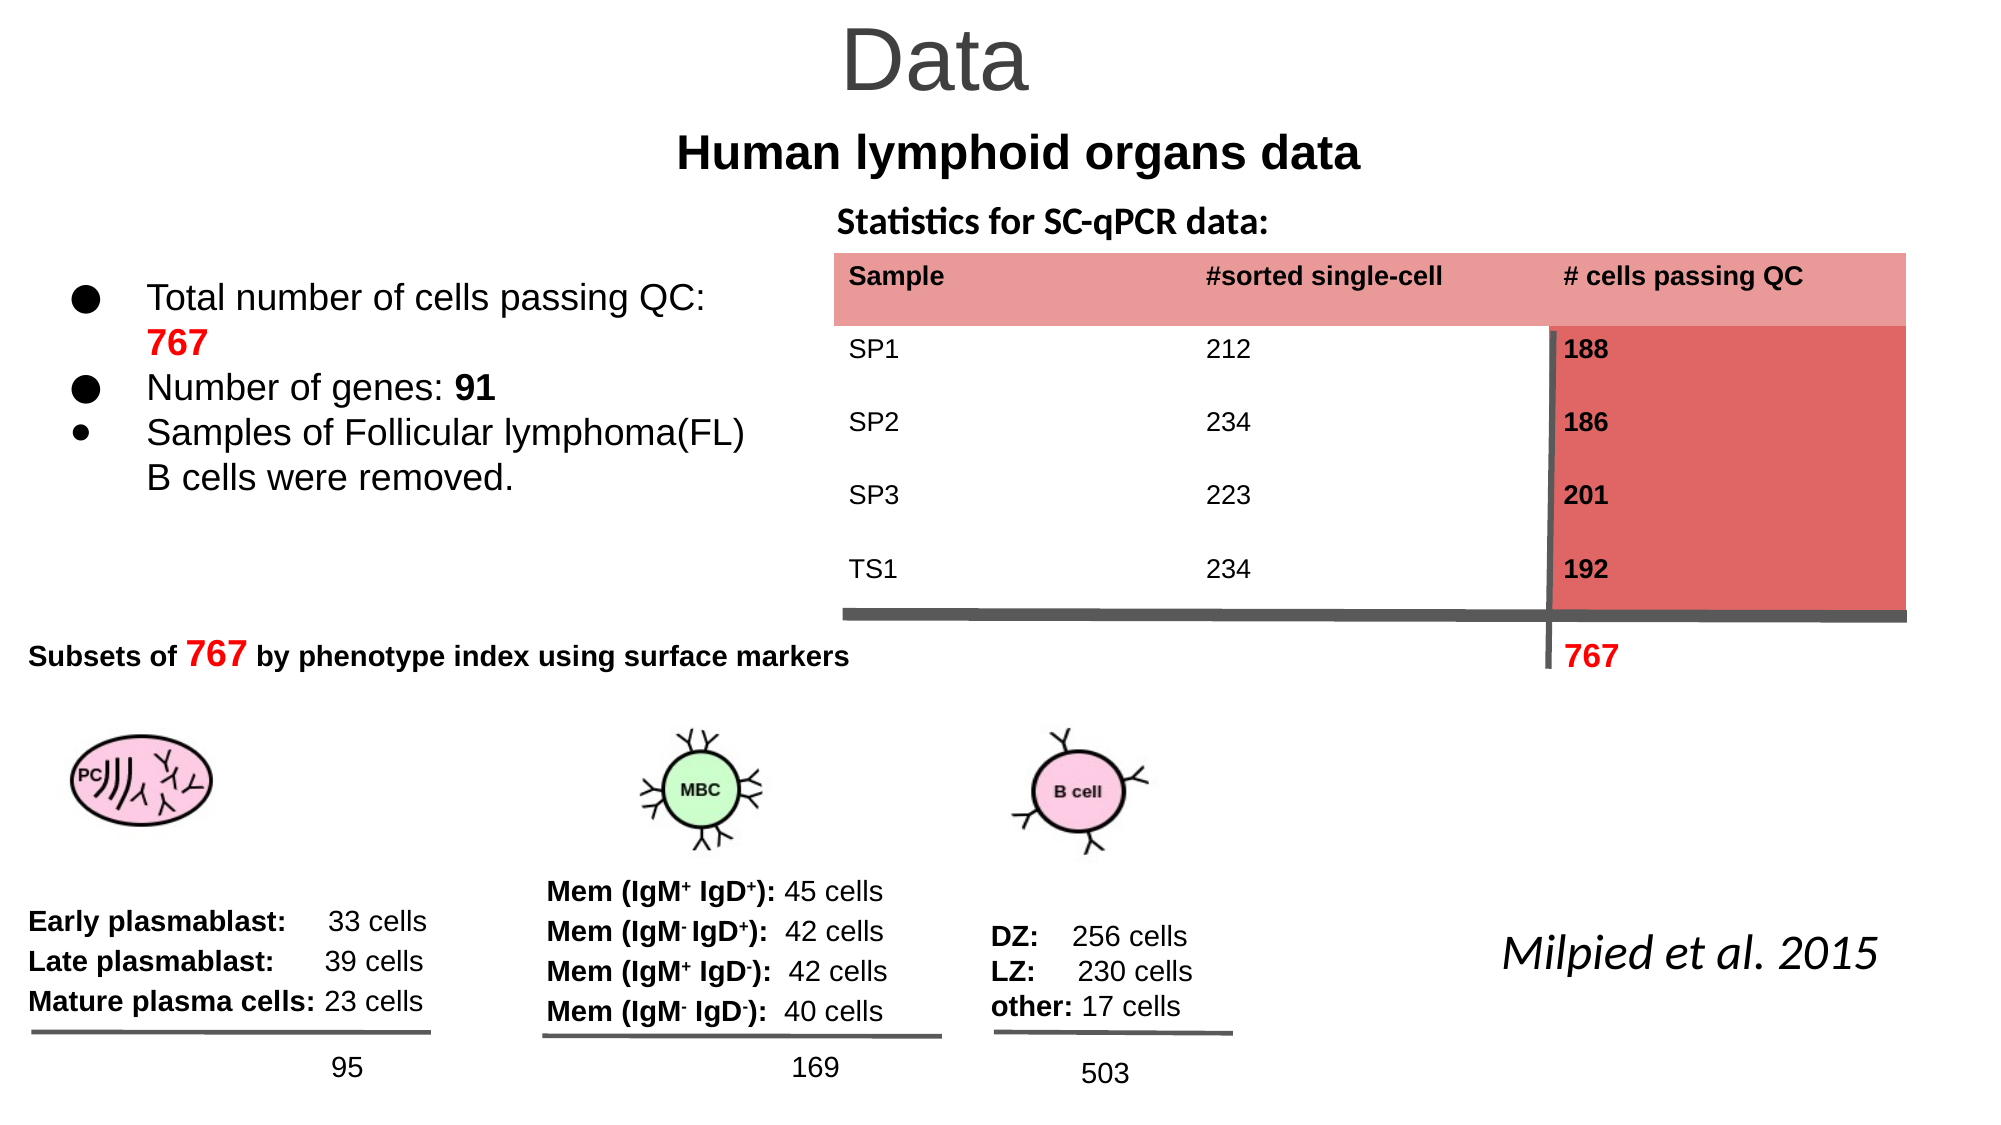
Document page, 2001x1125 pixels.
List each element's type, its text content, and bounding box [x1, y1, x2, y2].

table_cell TS1 [834, 546, 1191, 614]
table_cell 186 [1552, 400, 1906, 473]
table_cell SP1 [834, 326, 1191, 400]
table_cell SP2 [834, 400, 1191, 473]
text_box Early plasmablast: 33 cells Late plasmablast: 39 cells Mature plasma cells: 23 cells [13, 881, 489, 1033]
table_header #sorted single-cell [1191, 253, 1549, 326]
picture [615, 720, 794, 861]
text_box Mem (IgM+ IgD+): 45 cells Mem (IgM- IgD+): 42 cells Mem (IgM+ IgD-): 42 cells Mem (IgM- IgD-): 40 cells [531, 851, 1008, 1044]
text_box 95 [316, 1032, 431, 1098]
table_cell 188 [1549, 326, 1906, 400]
text_box DZ: 256 cells LZ: 230 cells other: 17 cells [1008, 902, 1588, 1038]
text_box Milpied et al. 2015 [1481, 899, 1920, 985]
table_cell 223 [1191, 473, 1549, 546]
text_box Subsets of 767 by phenotype index using surface markers [13, 614, 993, 690]
table_cell 234 [1191, 615, 1549, 620]
table_cell 212 [1191, 326, 1549, 400]
text_box Statistics for SC-qPCR data: [816, 181, 1988, 669]
text_box Data [820, 0, 1122, 112]
table_header Sample [834, 253, 1191, 326]
table_cell 192 [1550, 546, 1906, 616]
table_cell 201 [1551, 473, 1906, 546]
table_cell 192 [1550, 616, 1906, 620]
table_cell 234 [1191, 546, 1549, 615]
table_header # cells passing QC [1549, 253, 1906, 326]
table_cell TS1 [993, 615, 1191, 620]
text_box 503 [1066, 1039, 1181, 1105]
picture [1006, 709, 1166, 872]
text_box 767 [1541, 619, 1758, 690]
table_cell 234 [1191, 400, 1549, 473]
table_cell SP3 [834, 473, 1191, 546]
text_box Human lymphoid organs data [661, 112, 1393, 182]
text_box Total number of cells passing QC: 767 Number of genes: 91 Samples of Follicular lymphoma(FL) B cells were removed. [26, 252, 777, 584]
text_box 169 [776, 1032, 892, 1098]
picture [51, 720, 230, 848]
